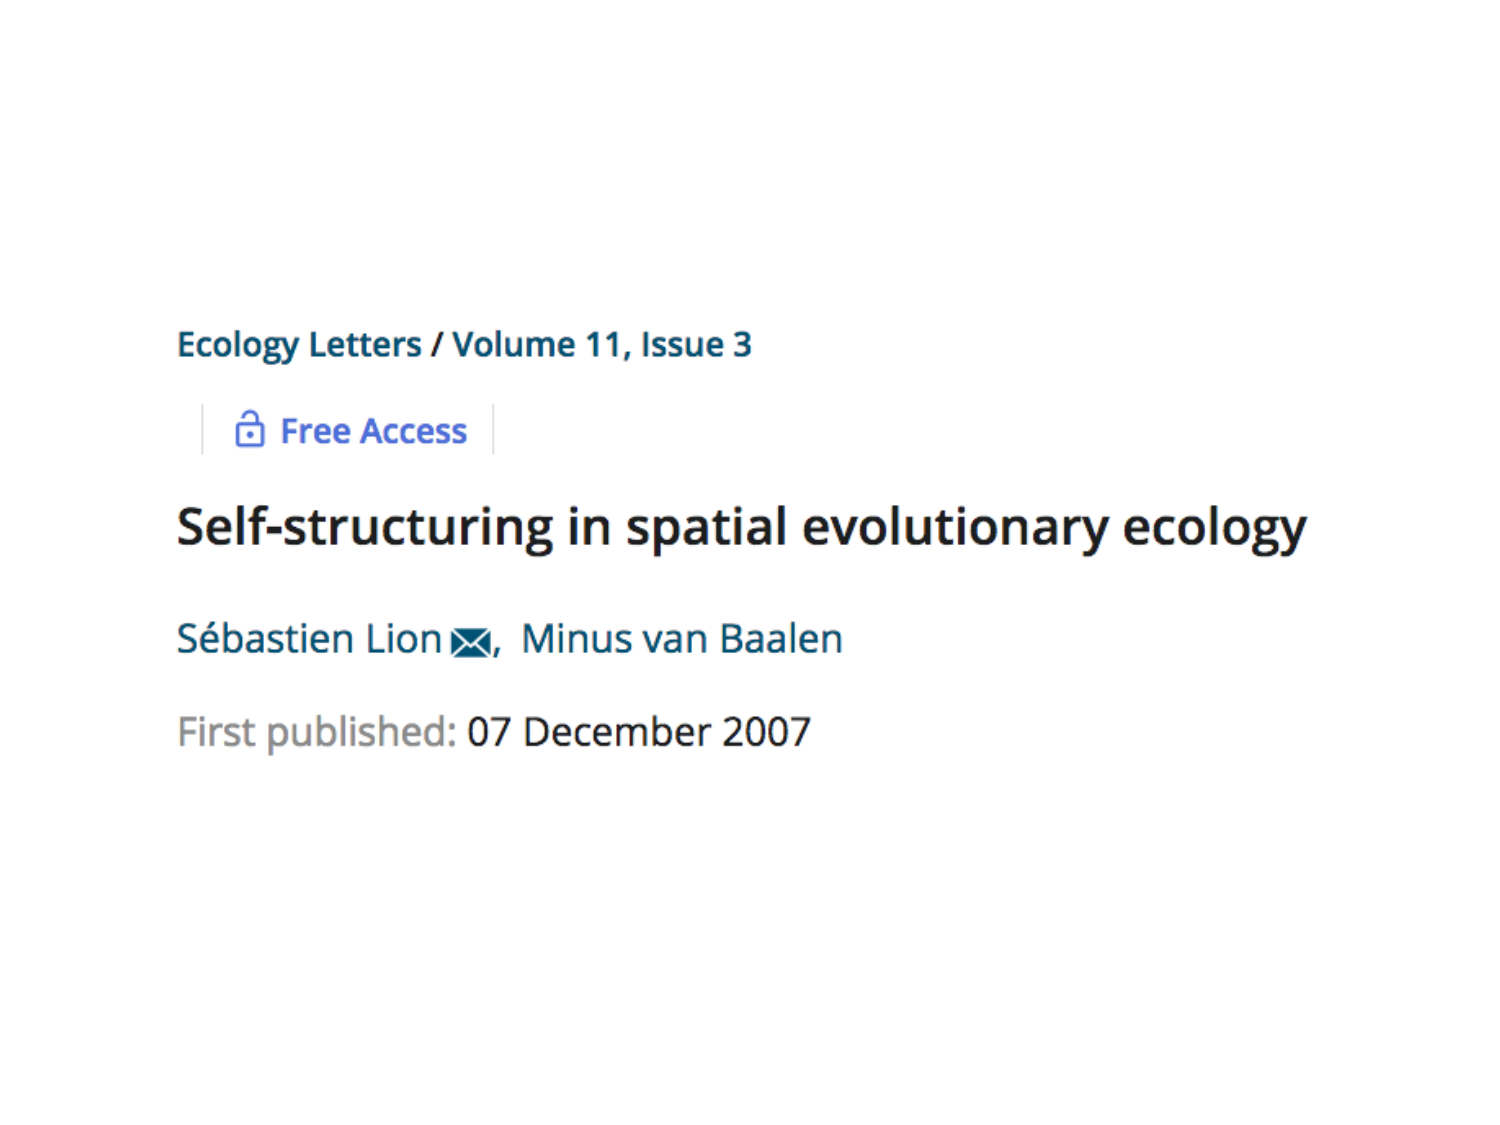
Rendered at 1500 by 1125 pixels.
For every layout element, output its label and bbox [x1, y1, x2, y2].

picture [124, 292, 1376, 761]
